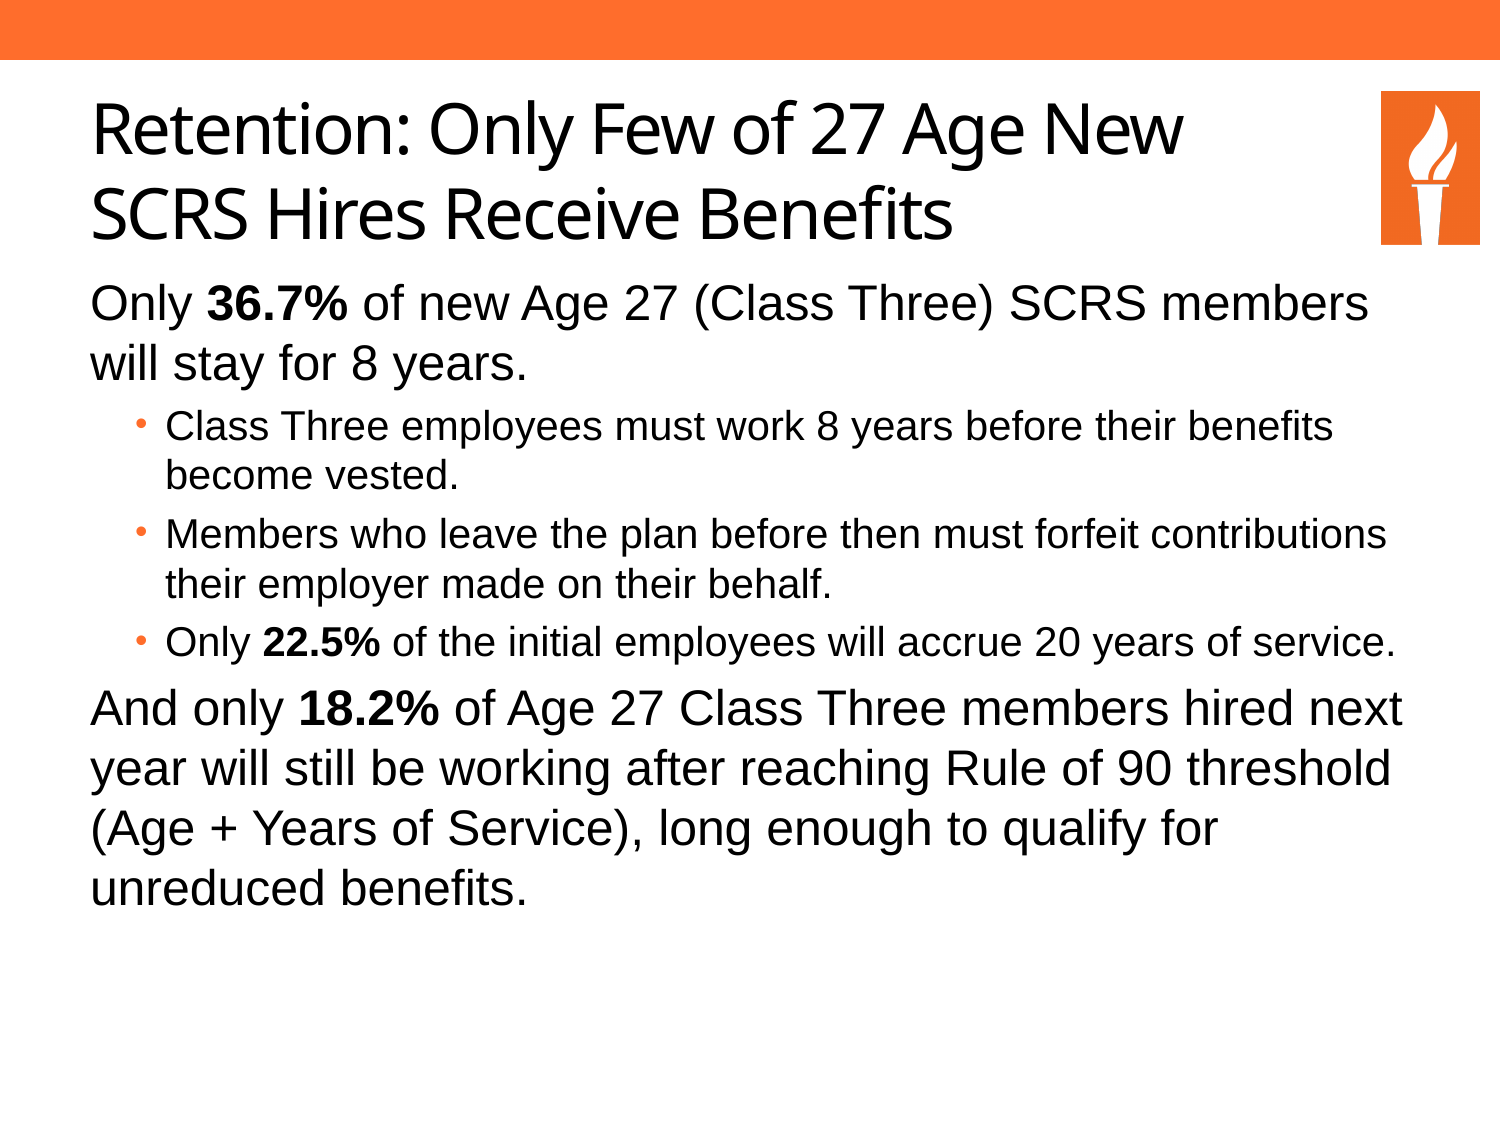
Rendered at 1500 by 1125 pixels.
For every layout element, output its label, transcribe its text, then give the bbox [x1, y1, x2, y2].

picture [1381, 91, 1480, 245]
title Retention: Only Few of 27 Age New SCRS Hires Receive Benefits [75, 87, 1366, 250]
list Only 36.7% of new Age 27 (Class Three) SCRS members will stay for 8 years. Class Three employees must work 8 years before their benefits become vested. Members who leave the plan before then must forfeit contributions their employer made on their behalf. Only 22.5% of the initial employees will accrue 20 years of service. And only 18.2% of Age 27 Class Three members hired next year will still be working after reaching Rule of 90 threshold (Age + Years of Service), long enough to qualify for unreduced benefits. [75, 262, 1425, 1064]
